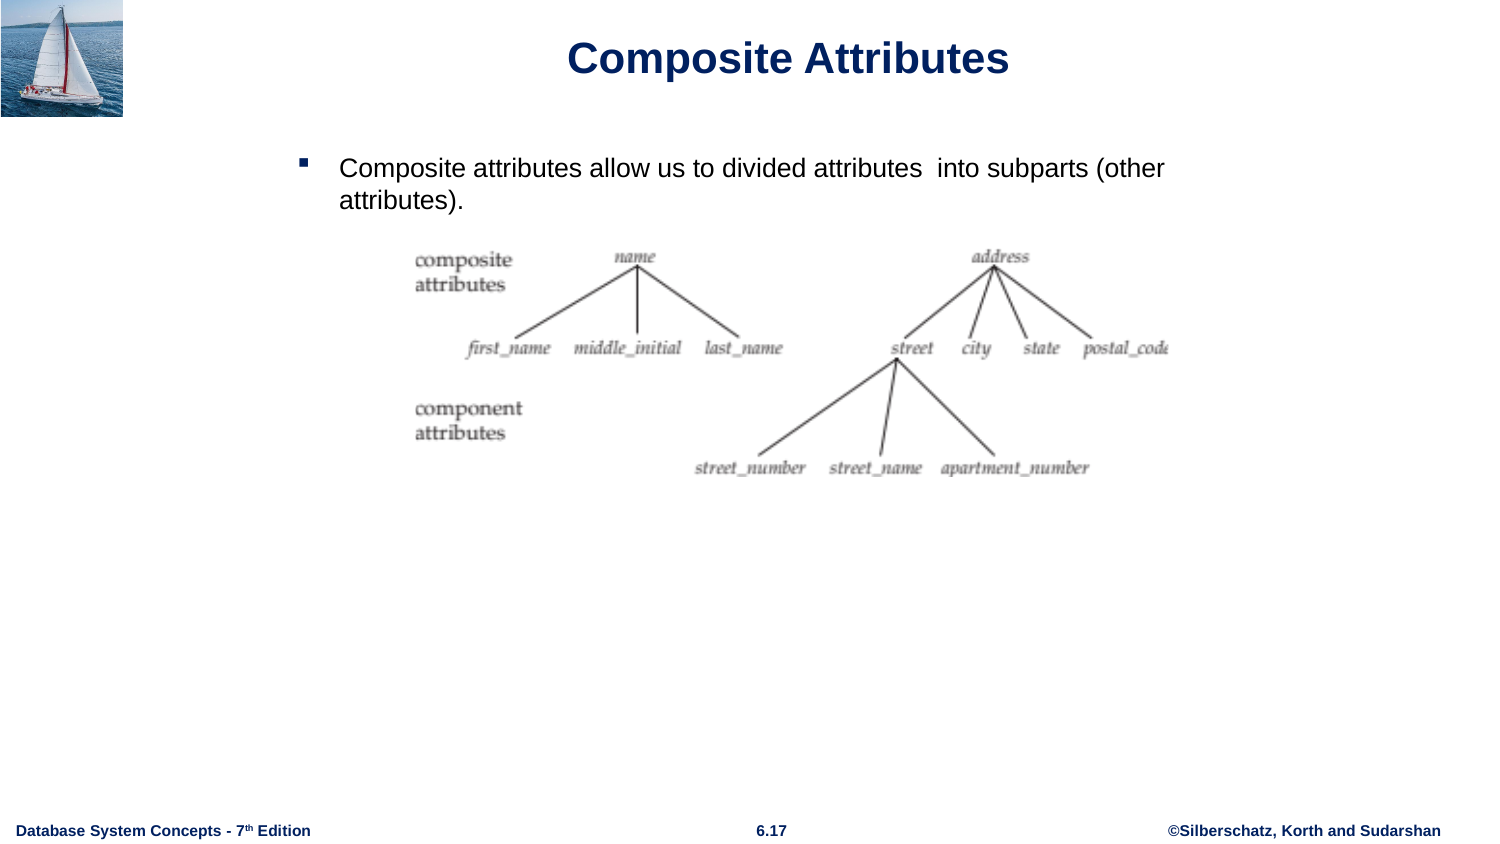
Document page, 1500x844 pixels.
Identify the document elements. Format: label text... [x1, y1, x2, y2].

title Composite Attributes [125, 14, 1452, 90]
picture [415, 244, 1169, 477]
list Composite attributes allow us to divided attributes into subparts (other attributes). [282, 143, 1212, 255]
picture [0, 0, 123, 117]
